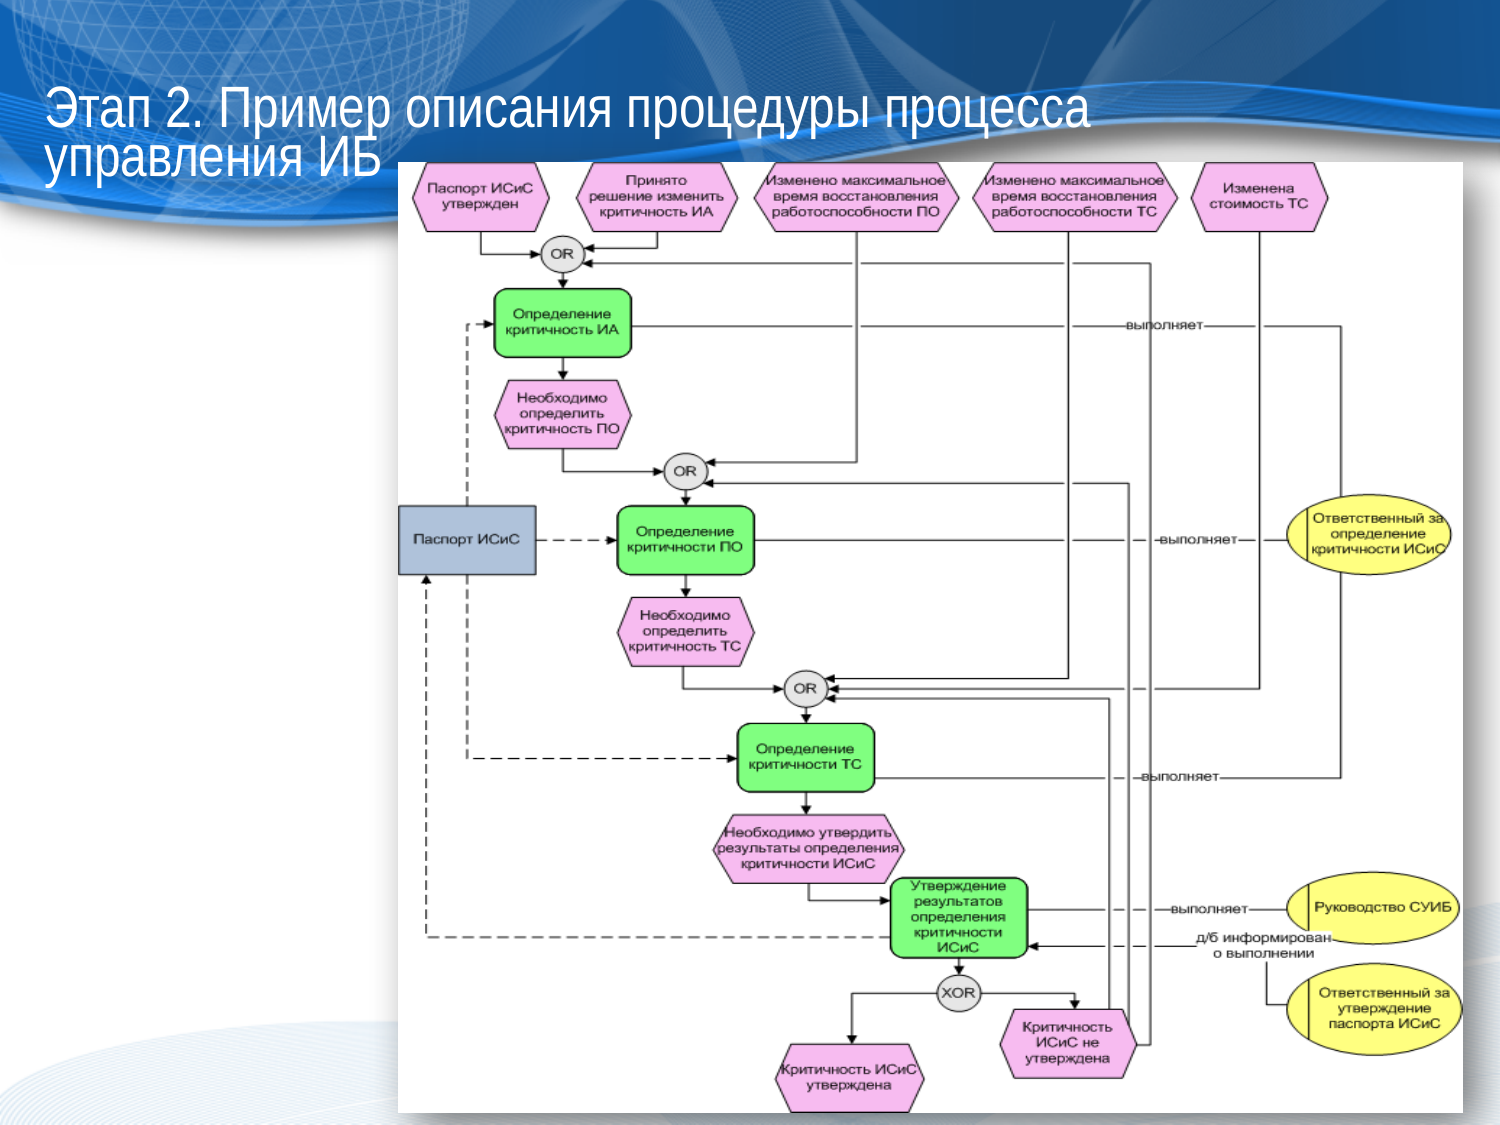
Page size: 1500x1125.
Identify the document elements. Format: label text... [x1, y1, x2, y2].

picture [0, 1, 1500, 1125]
text_box Этап 2. Пример описания процедуры процесса управления ИБ [29, 101, 1312, 173]
